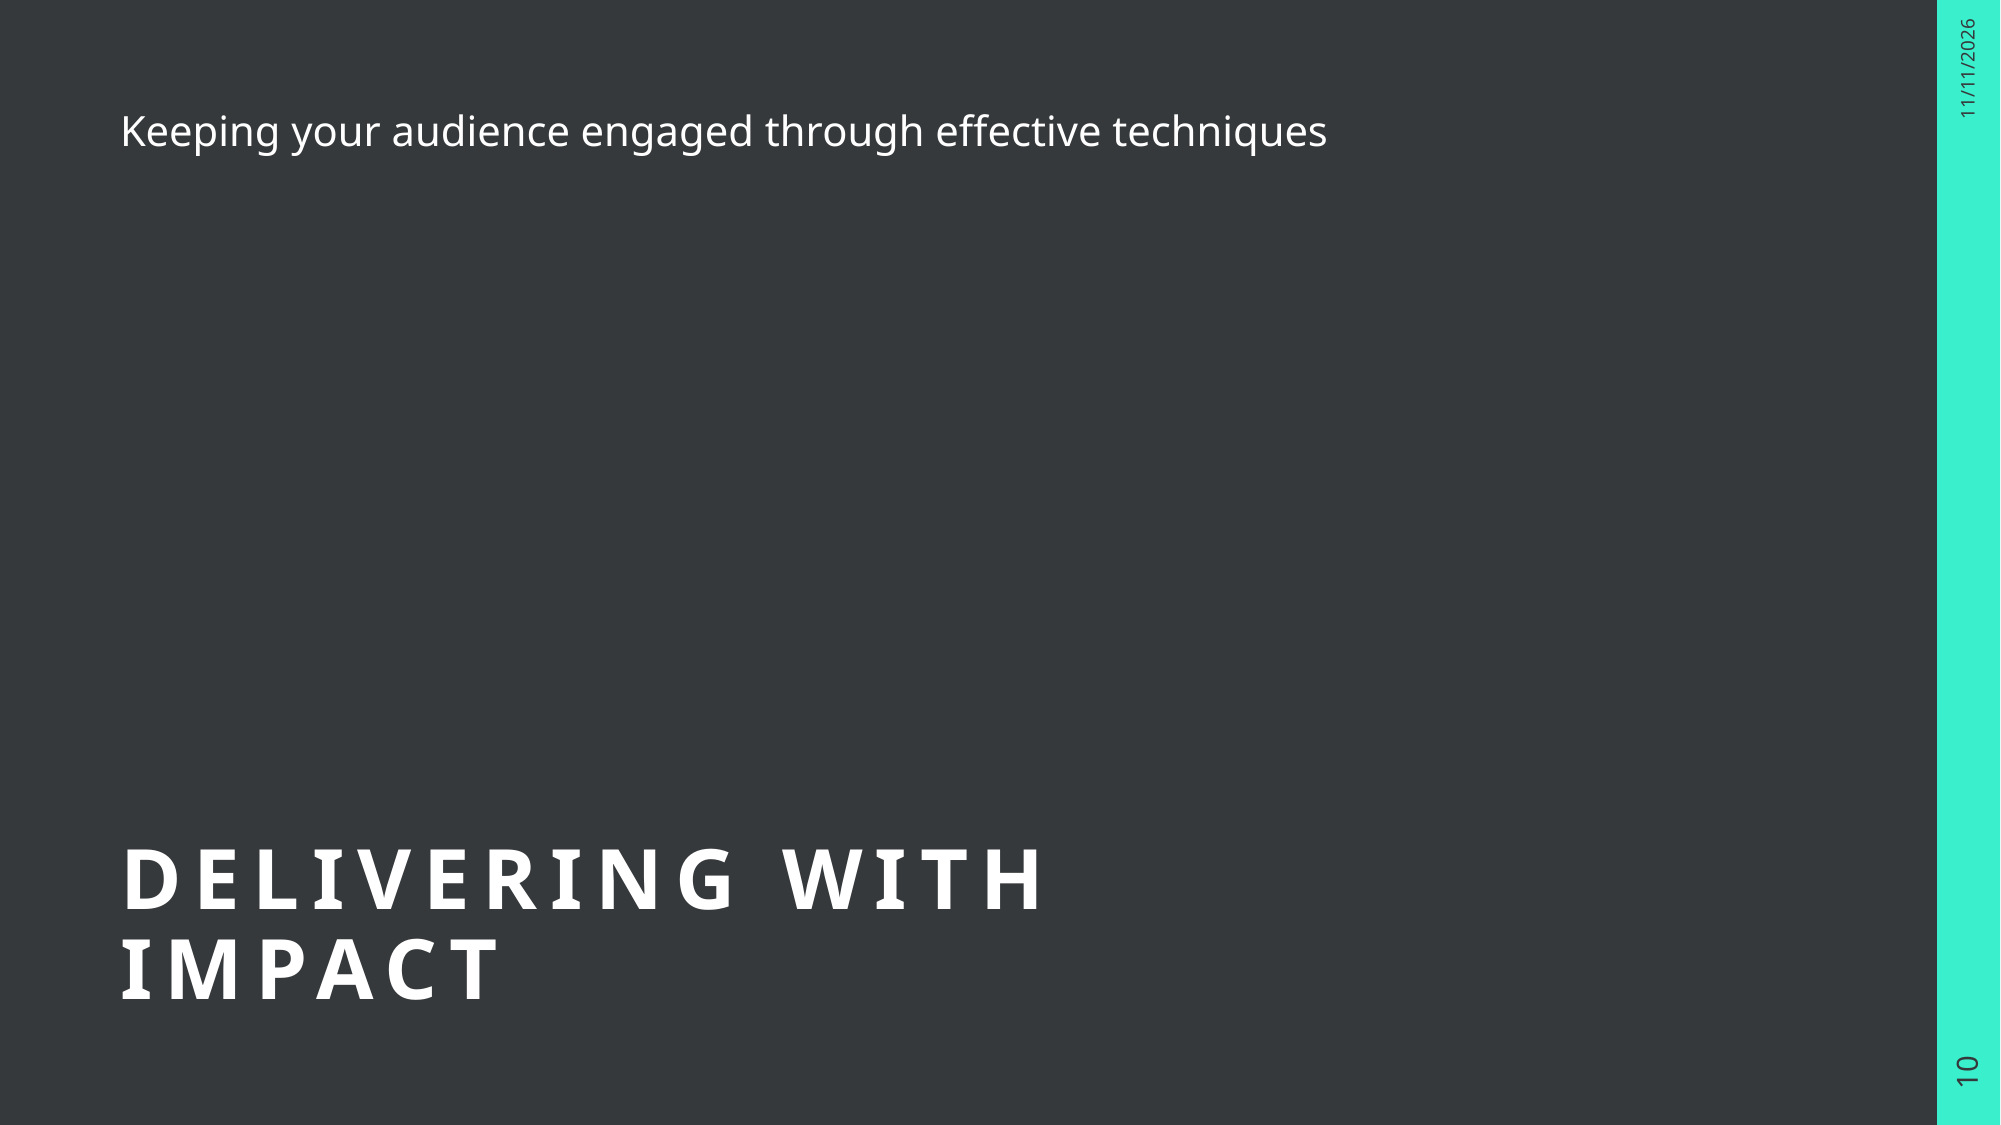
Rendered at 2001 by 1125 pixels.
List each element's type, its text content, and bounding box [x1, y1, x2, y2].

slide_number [1937, 0, 2000, 139]
title Delivering with impact [105, 267, 1380, 1018]
slide_number 10 [1937, 1019, 2000, 1125]
subtitle Keeping your audience engaged through effective techniques [105, 104, 1379, 203]
